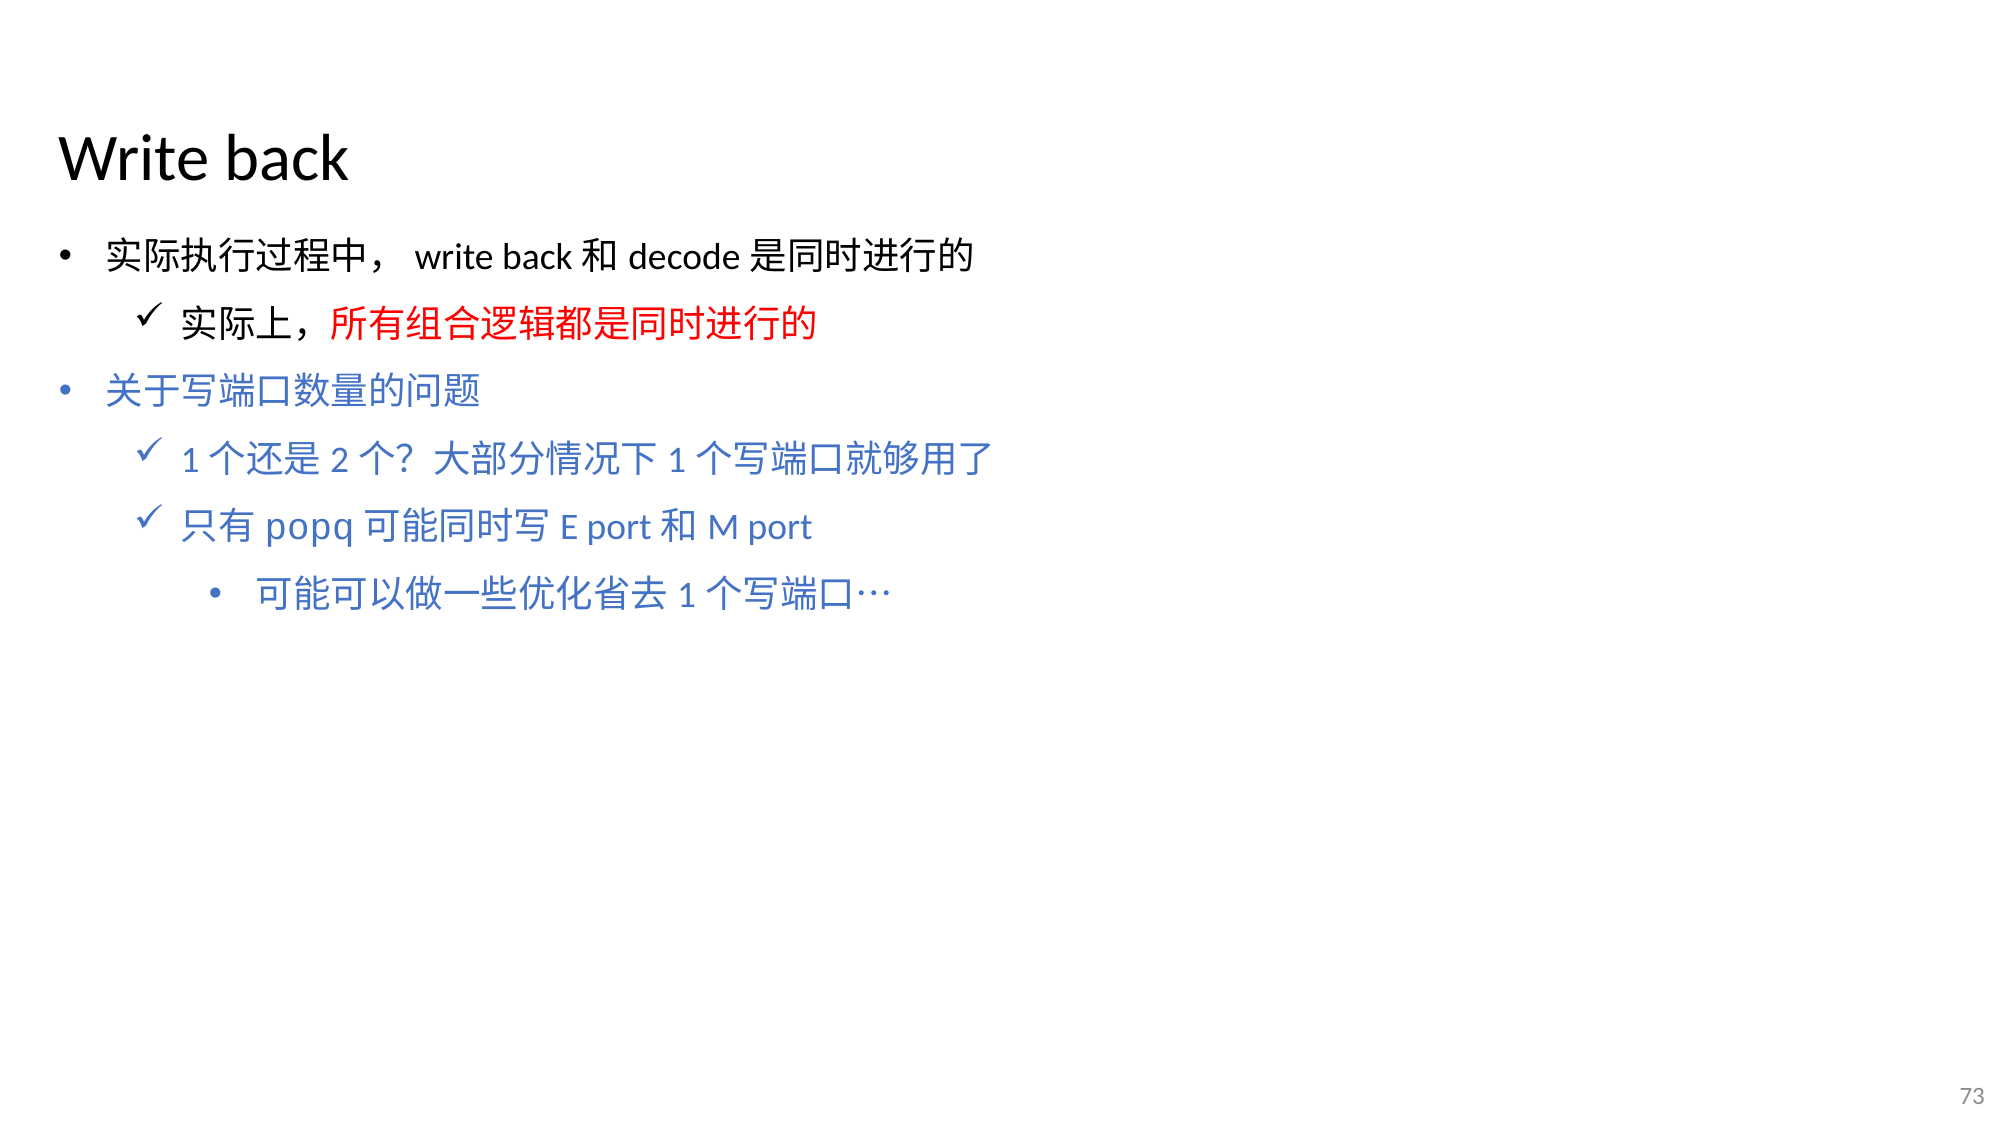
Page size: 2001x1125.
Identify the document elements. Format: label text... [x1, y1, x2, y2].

text_box Write back [44, 106, 955, 201]
slide_number 73 [1550, 1065, 2000, 1125]
text_box 实际执行过程中，write back和decode是同时进行的 实际上，所有组合逻辑都是同时进行的 关于写端口数量的问题 1个还是2个？大部分情况下1个写端口就够用了 只有popq可能同时写E port和M port 可能可以做一些优化省去1个写端口… [43, 202, 1046, 622]
